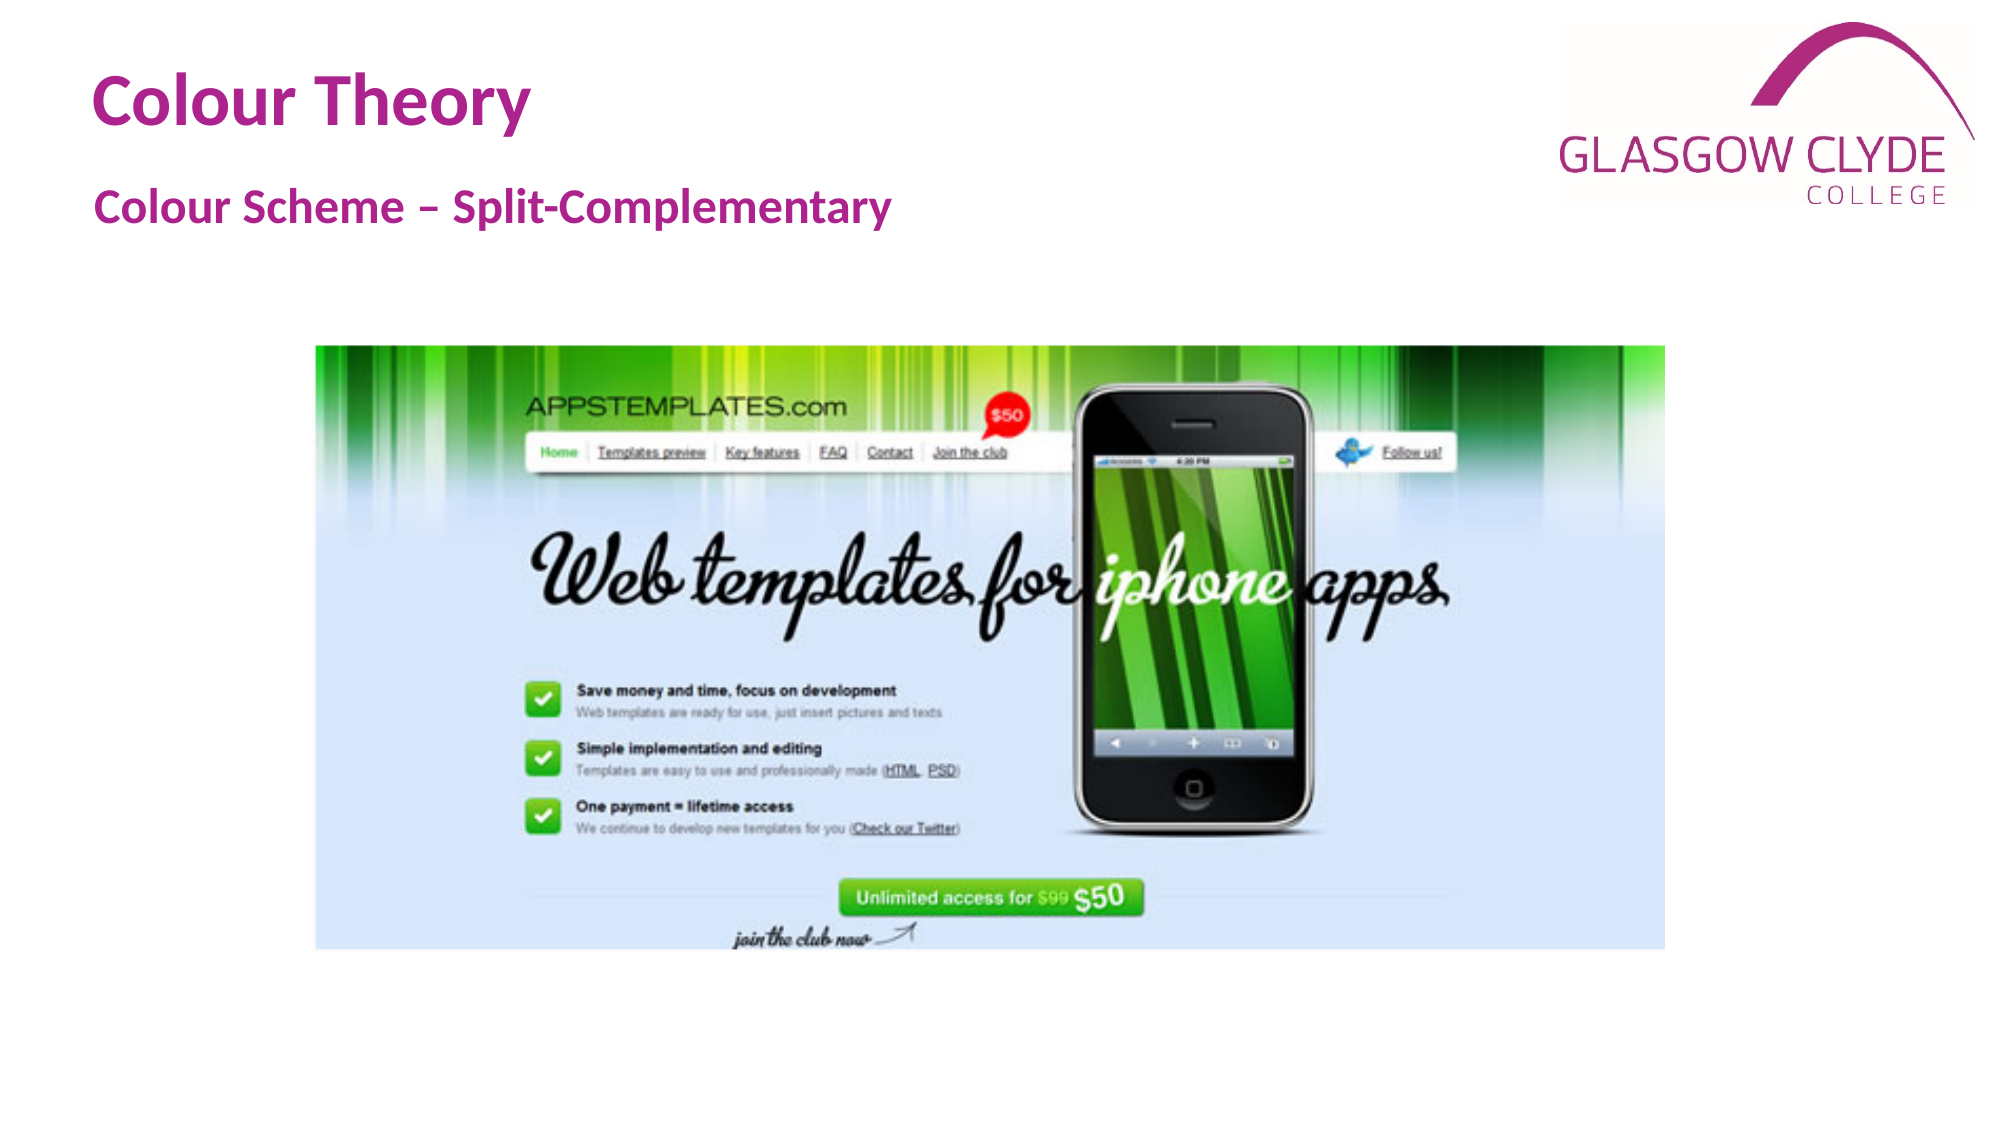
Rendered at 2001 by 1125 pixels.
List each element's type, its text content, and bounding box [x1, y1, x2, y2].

picture [1560, 22, 1975, 204]
text_box Colour Theory [77, 43, 548, 148]
text_box Colour Scheme – Split-Complementary [79, 165, 909, 241]
picture [312, 344, 1665, 952]
